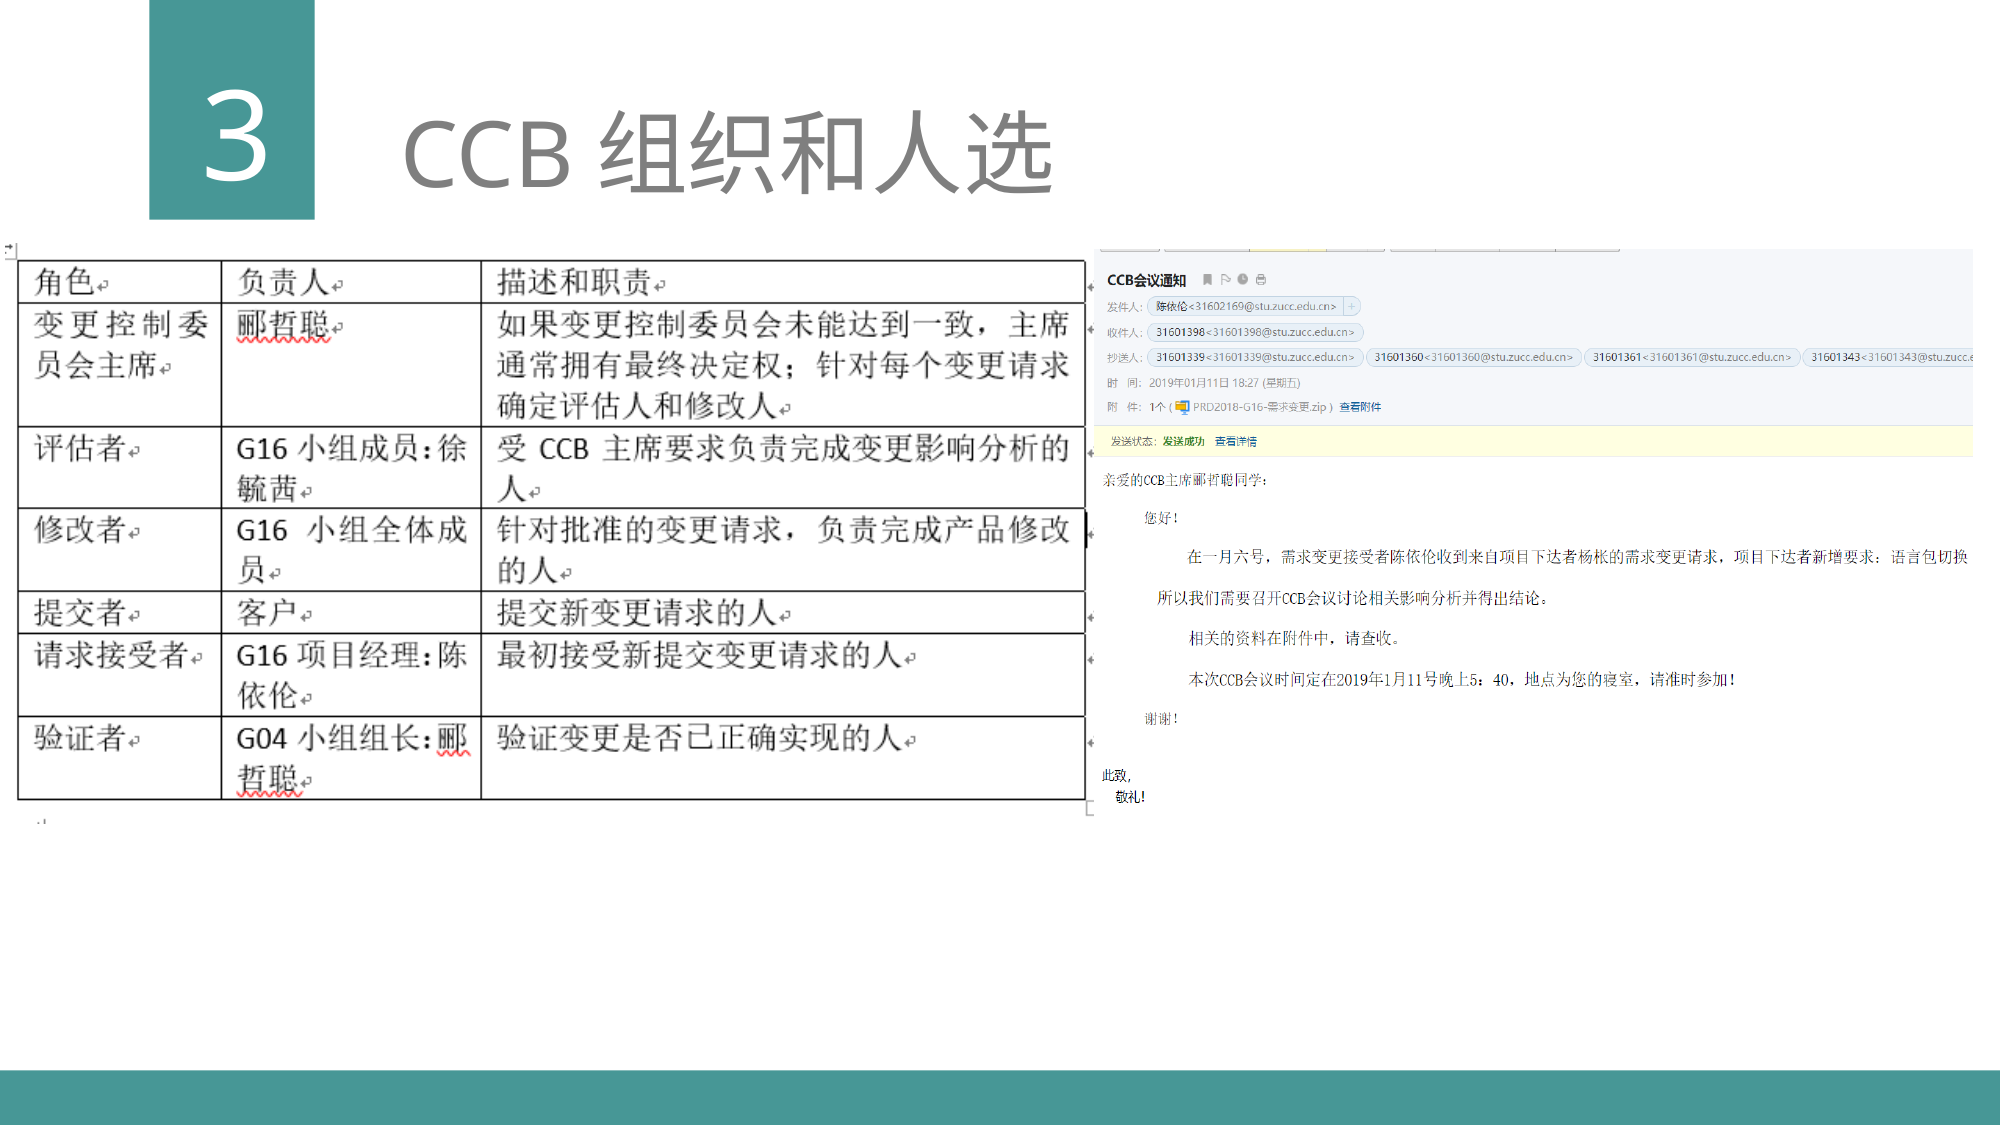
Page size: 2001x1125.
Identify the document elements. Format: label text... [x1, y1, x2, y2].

text_box 3 [154, 48, 320, 213]
picture [5, 243, 1974, 824]
text_box CCB组织和人选 [385, 88, 1426, 214]
text_box [149, 0, 315, 220]
text_box [0, 1070, 2000, 1125]
